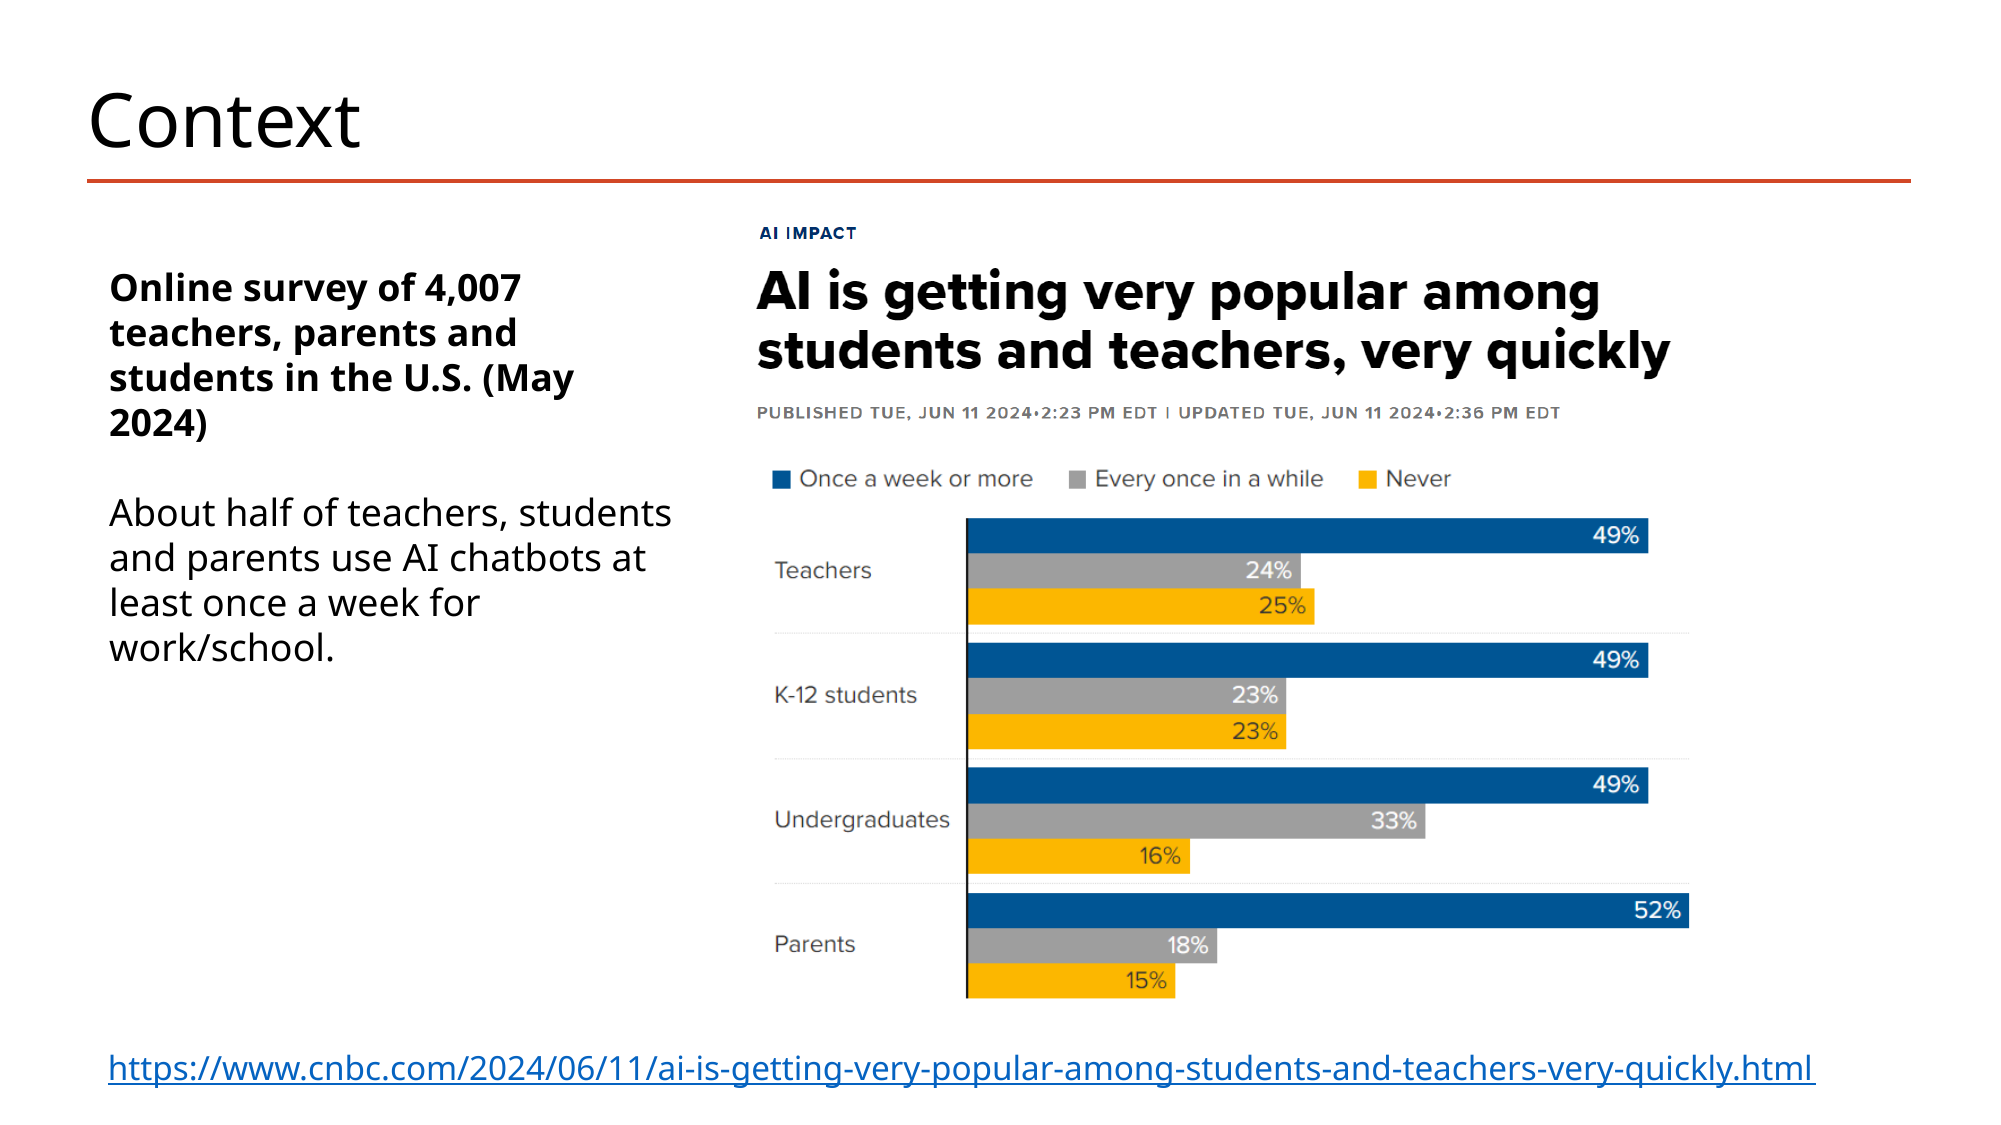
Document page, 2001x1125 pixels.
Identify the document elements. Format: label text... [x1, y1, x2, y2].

picture [742, 448, 1731, 1003]
text_box Online survey of 4,007 teachers, parents and students in the U.S. (May 2024) About half of teachers, students and parents use AI chatbots at least once a week for work/school. [94, 256, 693, 767]
title Context [72, 70, 1574, 176]
text_box https://www.cnbc.com/2024/06/11/ai-is-getting-very-popular-among-students-and-teachers-very-quickly.html [93, 1039, 1852, 1100]
picture [742, 207, 1731, 428]
